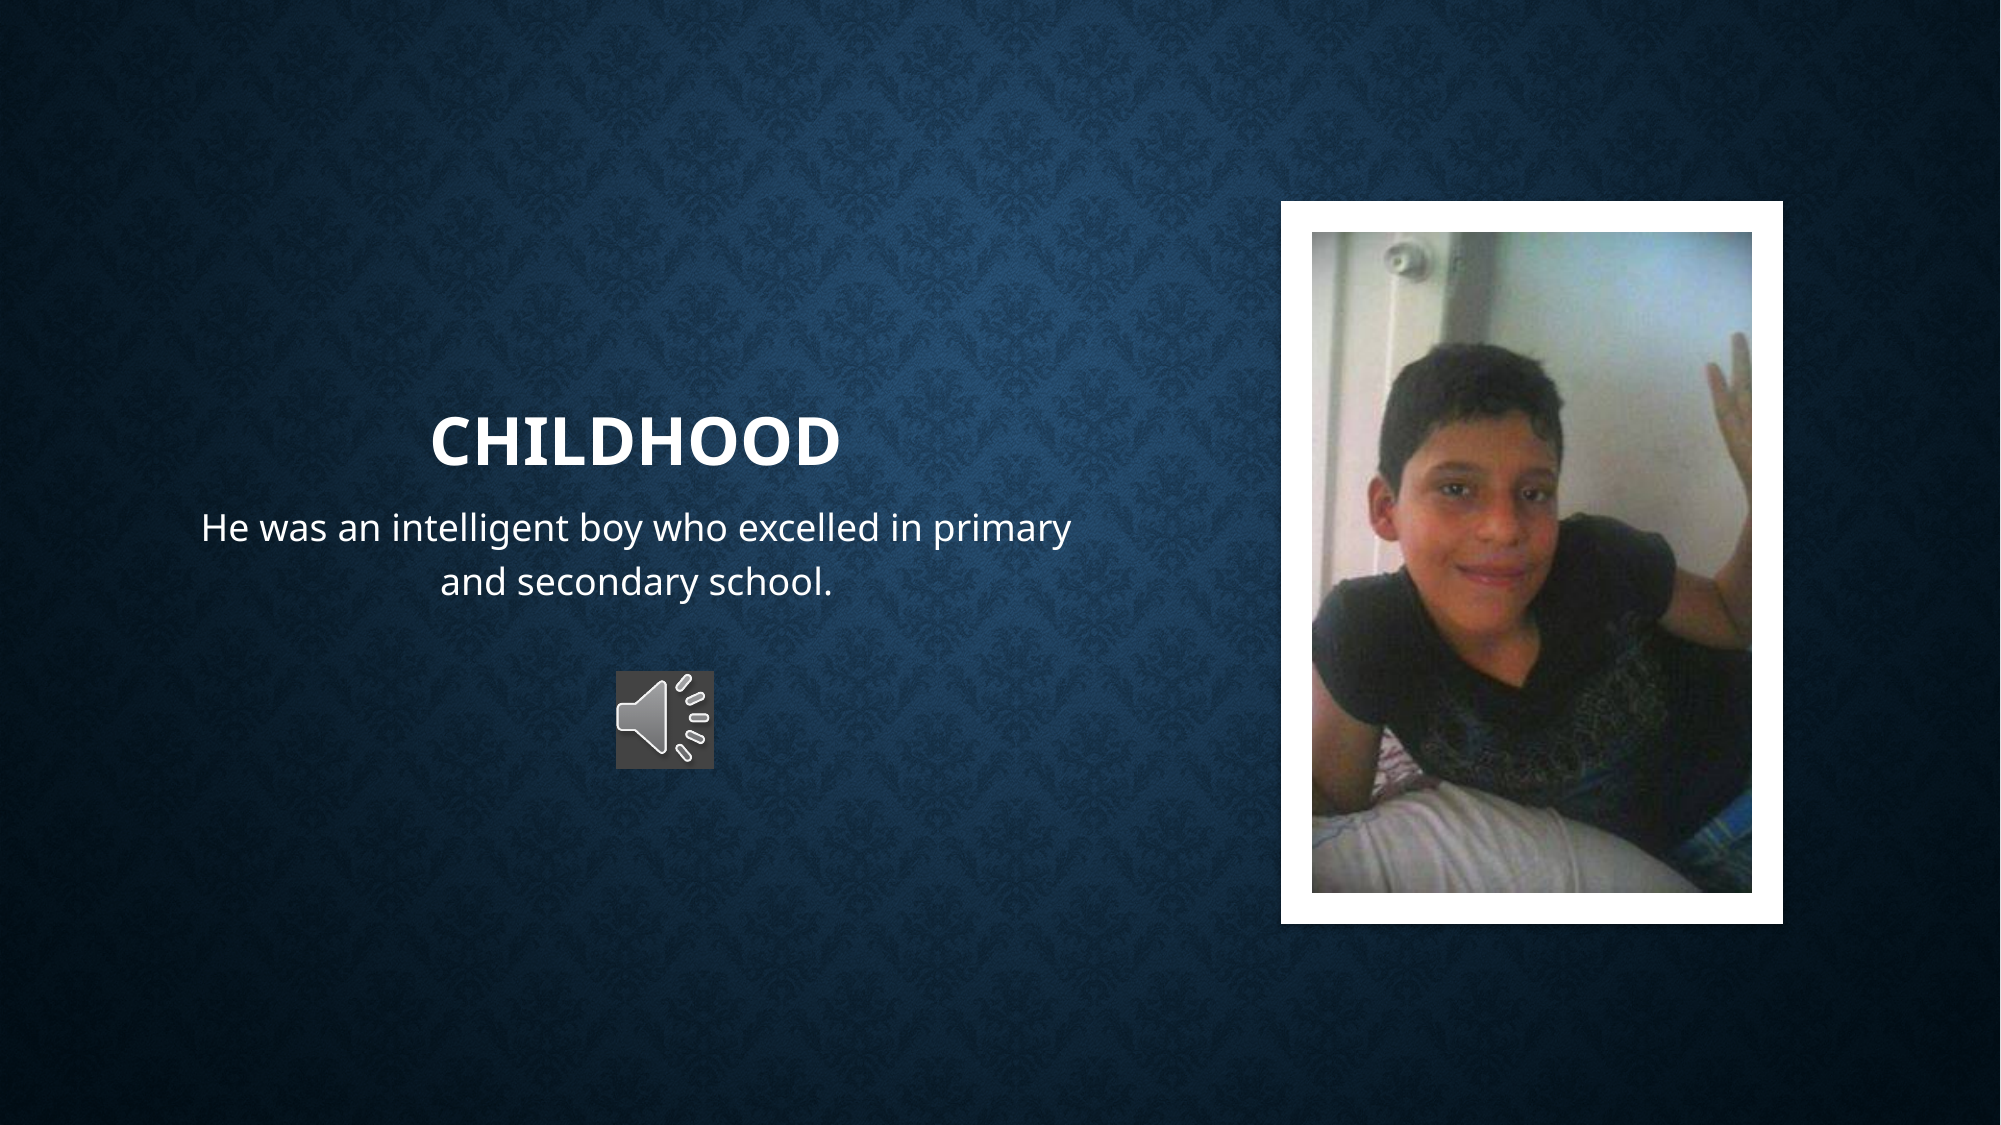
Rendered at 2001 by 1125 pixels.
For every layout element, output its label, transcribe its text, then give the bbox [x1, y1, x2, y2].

picture [1311, 231, 1753, 894]
title childhood [150, 99, 1124, 487]
list He was an intelligent boy who excelled in primary and secondary school. [149, 487, 1124, 950]
picture [614, 669, 716, 771]
